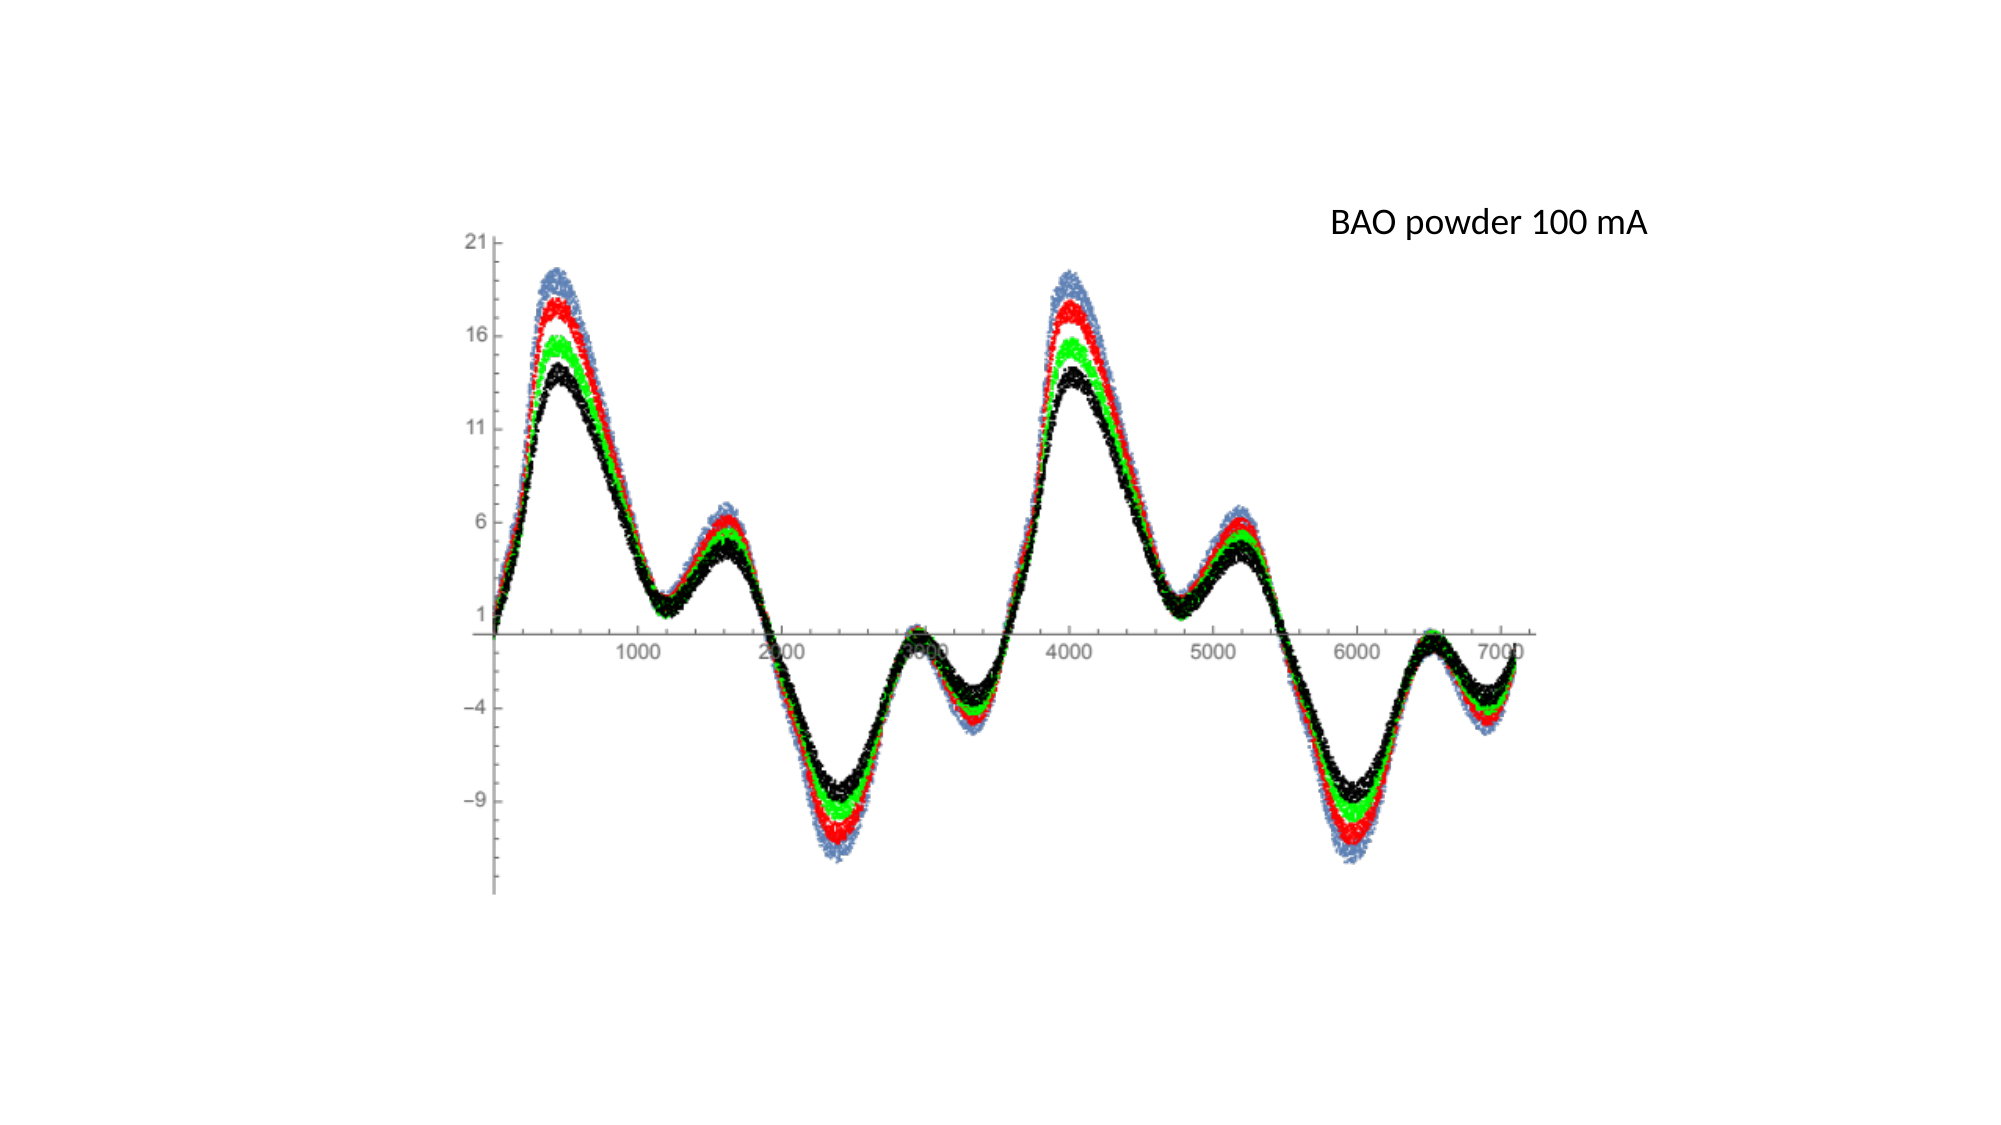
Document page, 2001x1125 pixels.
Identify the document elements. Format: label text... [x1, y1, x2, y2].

text_box BAO powder 100 mA [1315, 189, 1664, 250]
picture [463, 230, 1537, 895]
